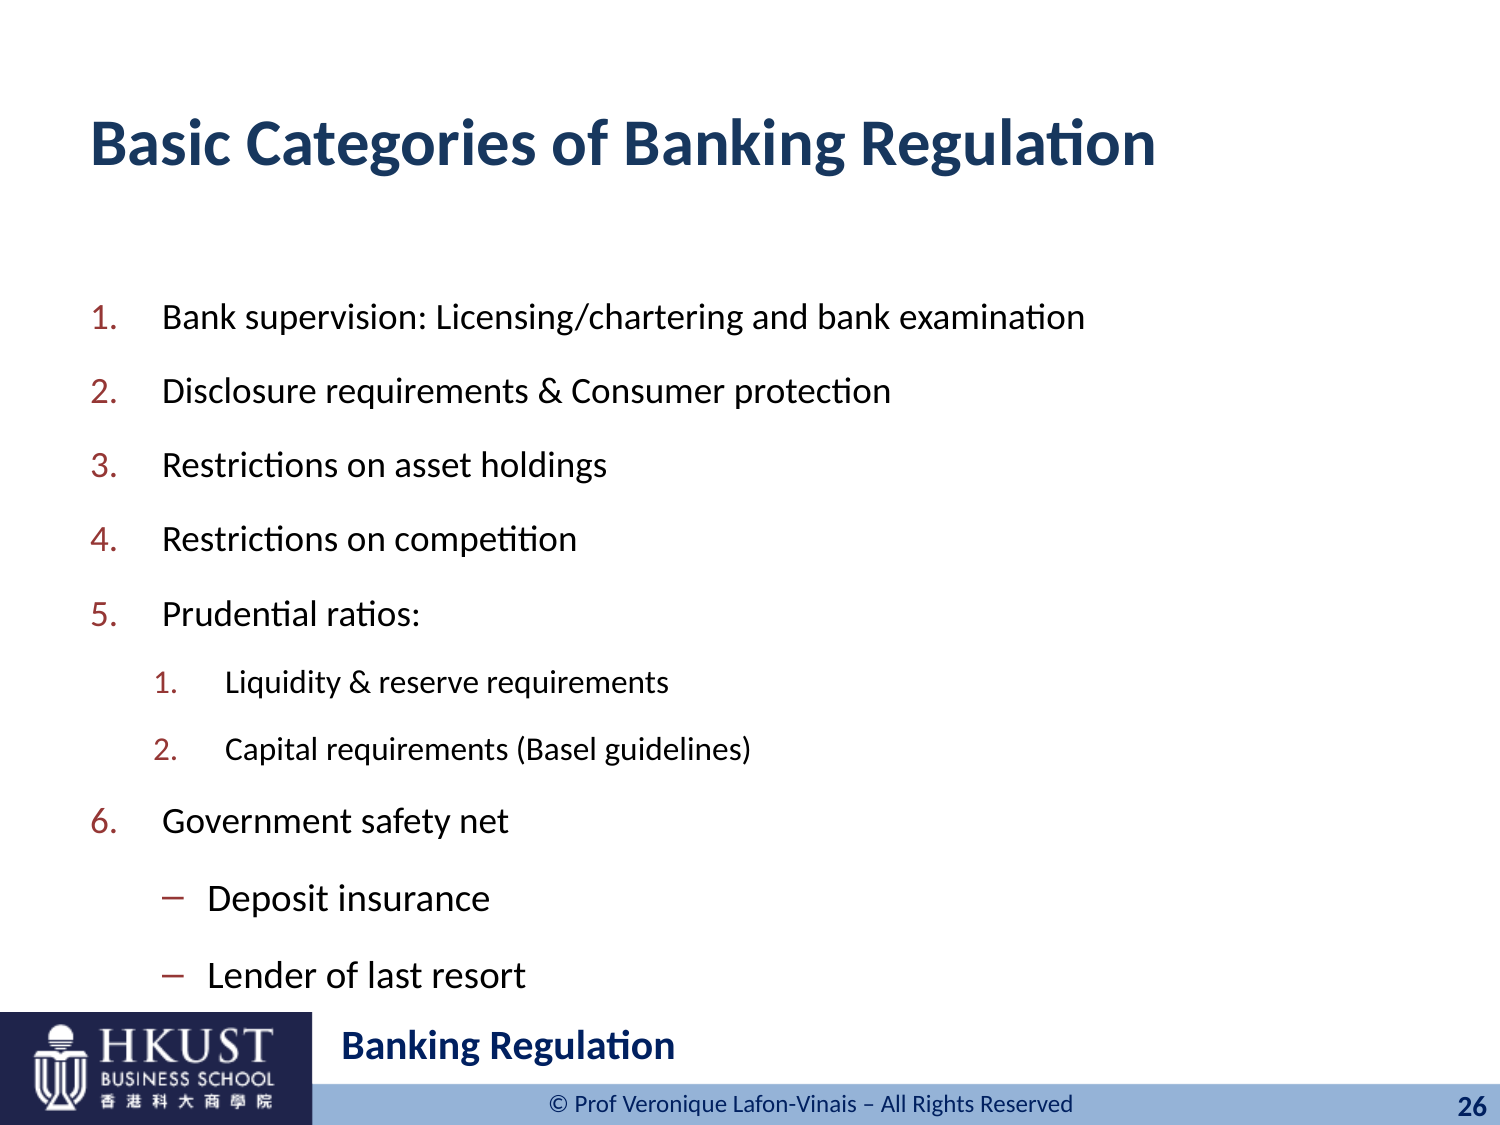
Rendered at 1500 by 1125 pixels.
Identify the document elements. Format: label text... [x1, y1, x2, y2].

picture [0, 1012, 1500, 1125]
slide_number 26 [1351, 1080, 1500, 1125]
list Bank supervision: Licensing/chartering and bank examination Disclosure requirements & Consumer protection Restrictions on asset holdings Restrictions on competition Prudential ratios: Liquidity & reserve requirements Capital requirements (Basel guidelines) Government safety net Deposit insurance Lender of last resort [74, 262, 1426, 1006]
footer Banking Regulation [326, 1007, 1500, 1078]
title Basic Categories of Banking Regulation [74, 44, 1426, 233]
